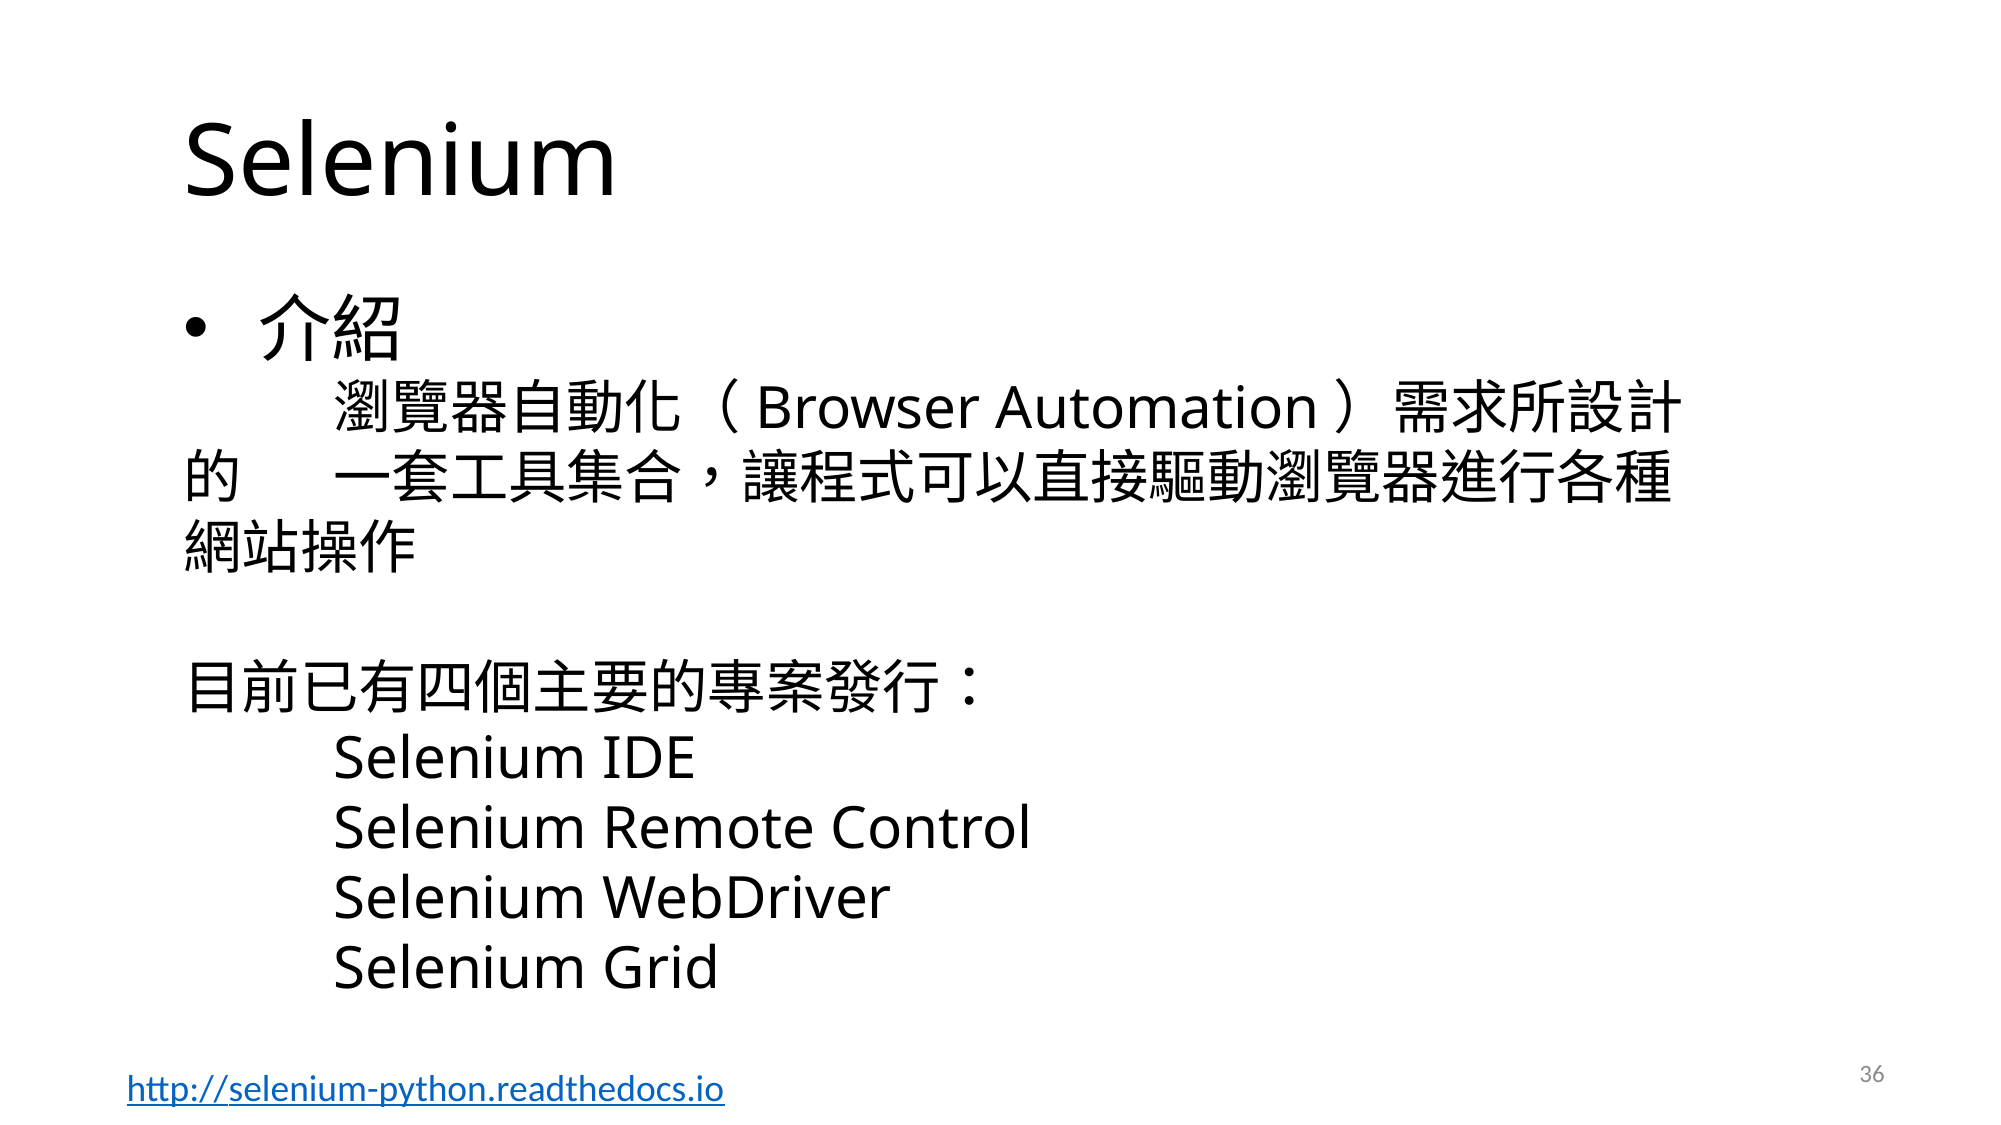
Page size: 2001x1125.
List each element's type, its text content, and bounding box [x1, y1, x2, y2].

title Selenium [163, 49, 1507, 237]
text_box http://selenium-python.readthedocs.io [111, 1056, 740, 1125]
slide_number 36 [1433, 1042, 1900, 1103]
text_box 介紹 瀏覽器自動化（Browser Automation）需求所設計的 一套工具集合，讓程式可以直接驅動瀏覽器進行各種 網站操作 目前已有四個主要的專案發行： Selenium IDE Selenium Remote Control Selenium WebDriver Selenium Grid [163, 262, 1745, 1081]
